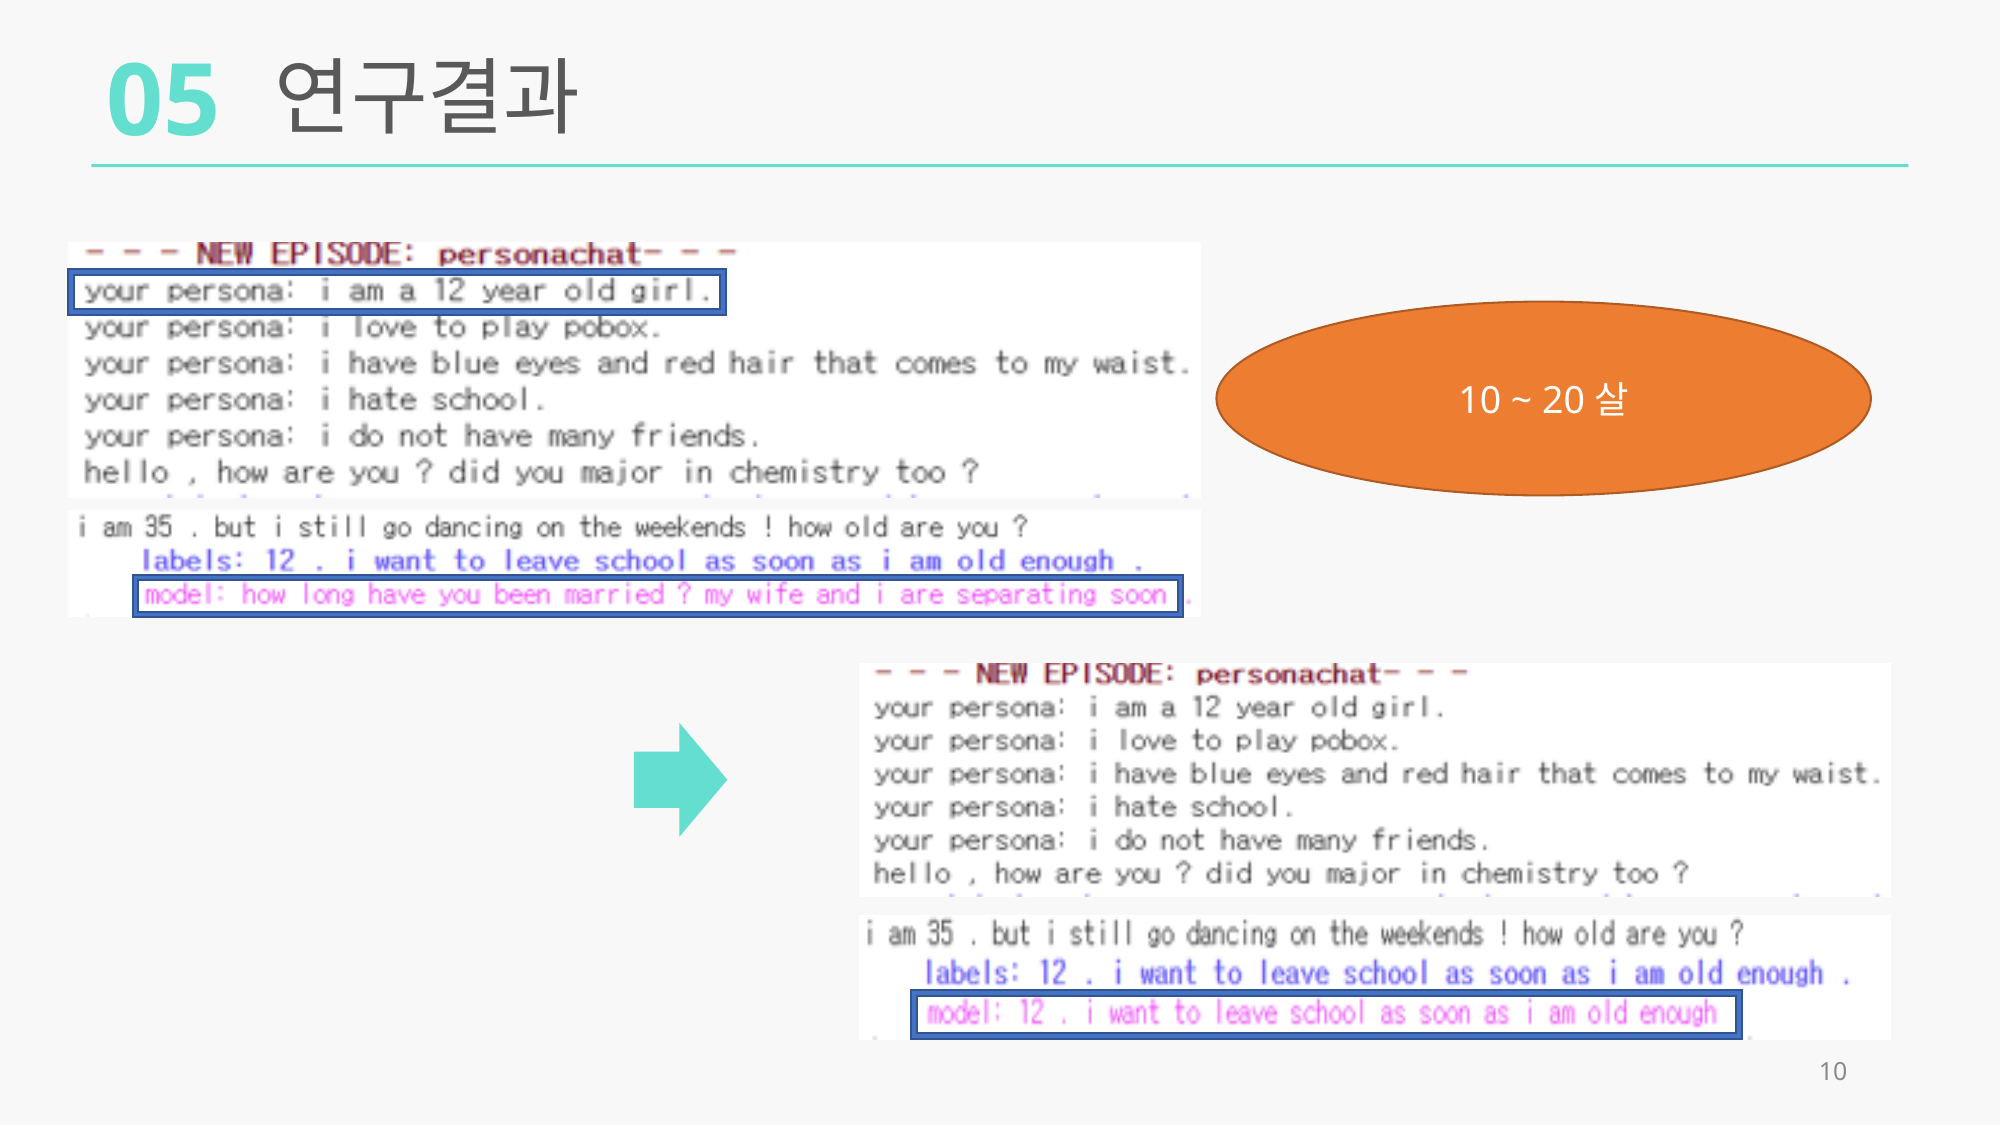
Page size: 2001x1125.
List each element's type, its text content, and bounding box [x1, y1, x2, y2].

picture [859, 915, 1891, 1040]
picture [68, 242, 1201, 498]
text_box [633, 722, 728, 837]
picture [68, 510, 1201, 617]
text_box 연구결과 [259, 36, 1909, 152]
text_box [90, 163, 1909, 168]
text_box 05 [91, 28, 236, 164]
text_box 10 ~ 20살 [1215, 300, 1872, 497]
picture [859, 663, 1891, 897]
slide_number 10 [1412, 1042, 1863, 1103]
